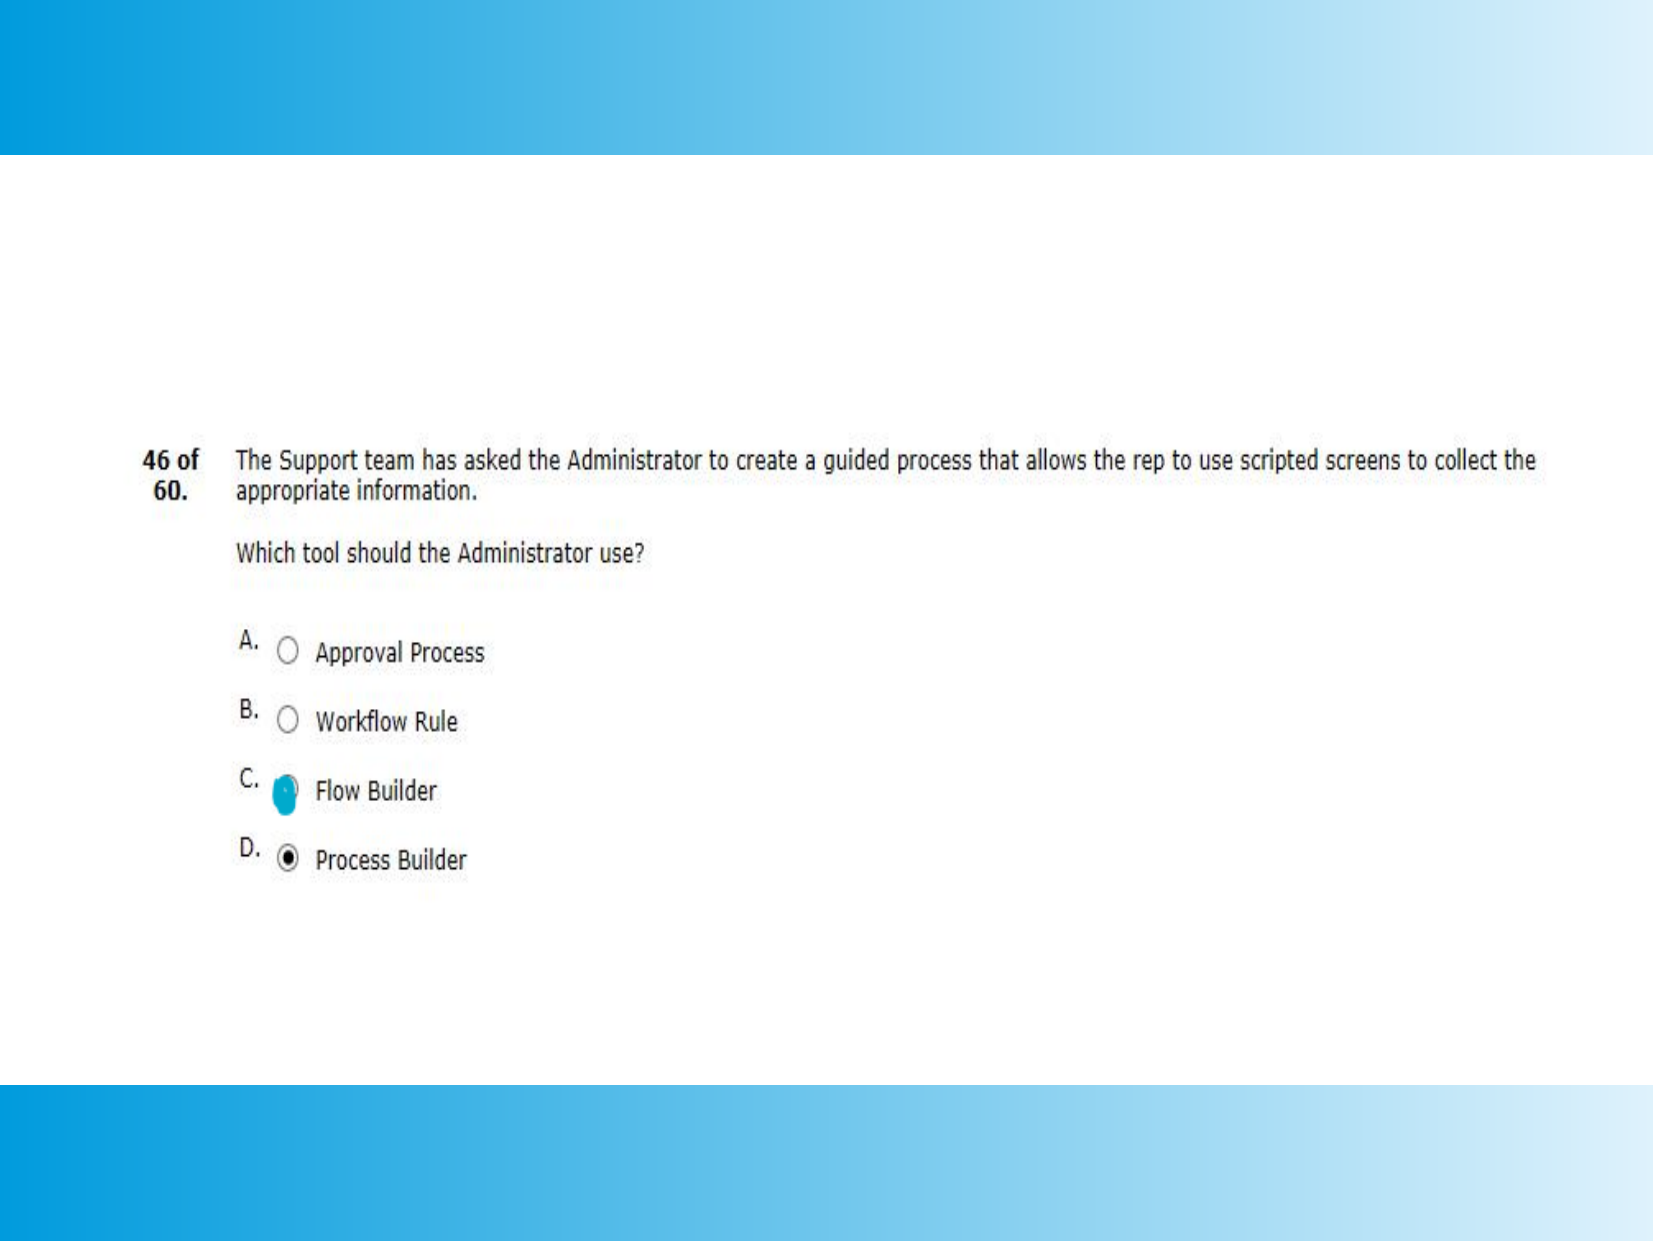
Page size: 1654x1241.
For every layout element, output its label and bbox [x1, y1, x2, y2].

text_box [82, 49, 1571, 154]
picture [117, 401, 1548, 935]
text_box [82, 290, 1571, 1010]
